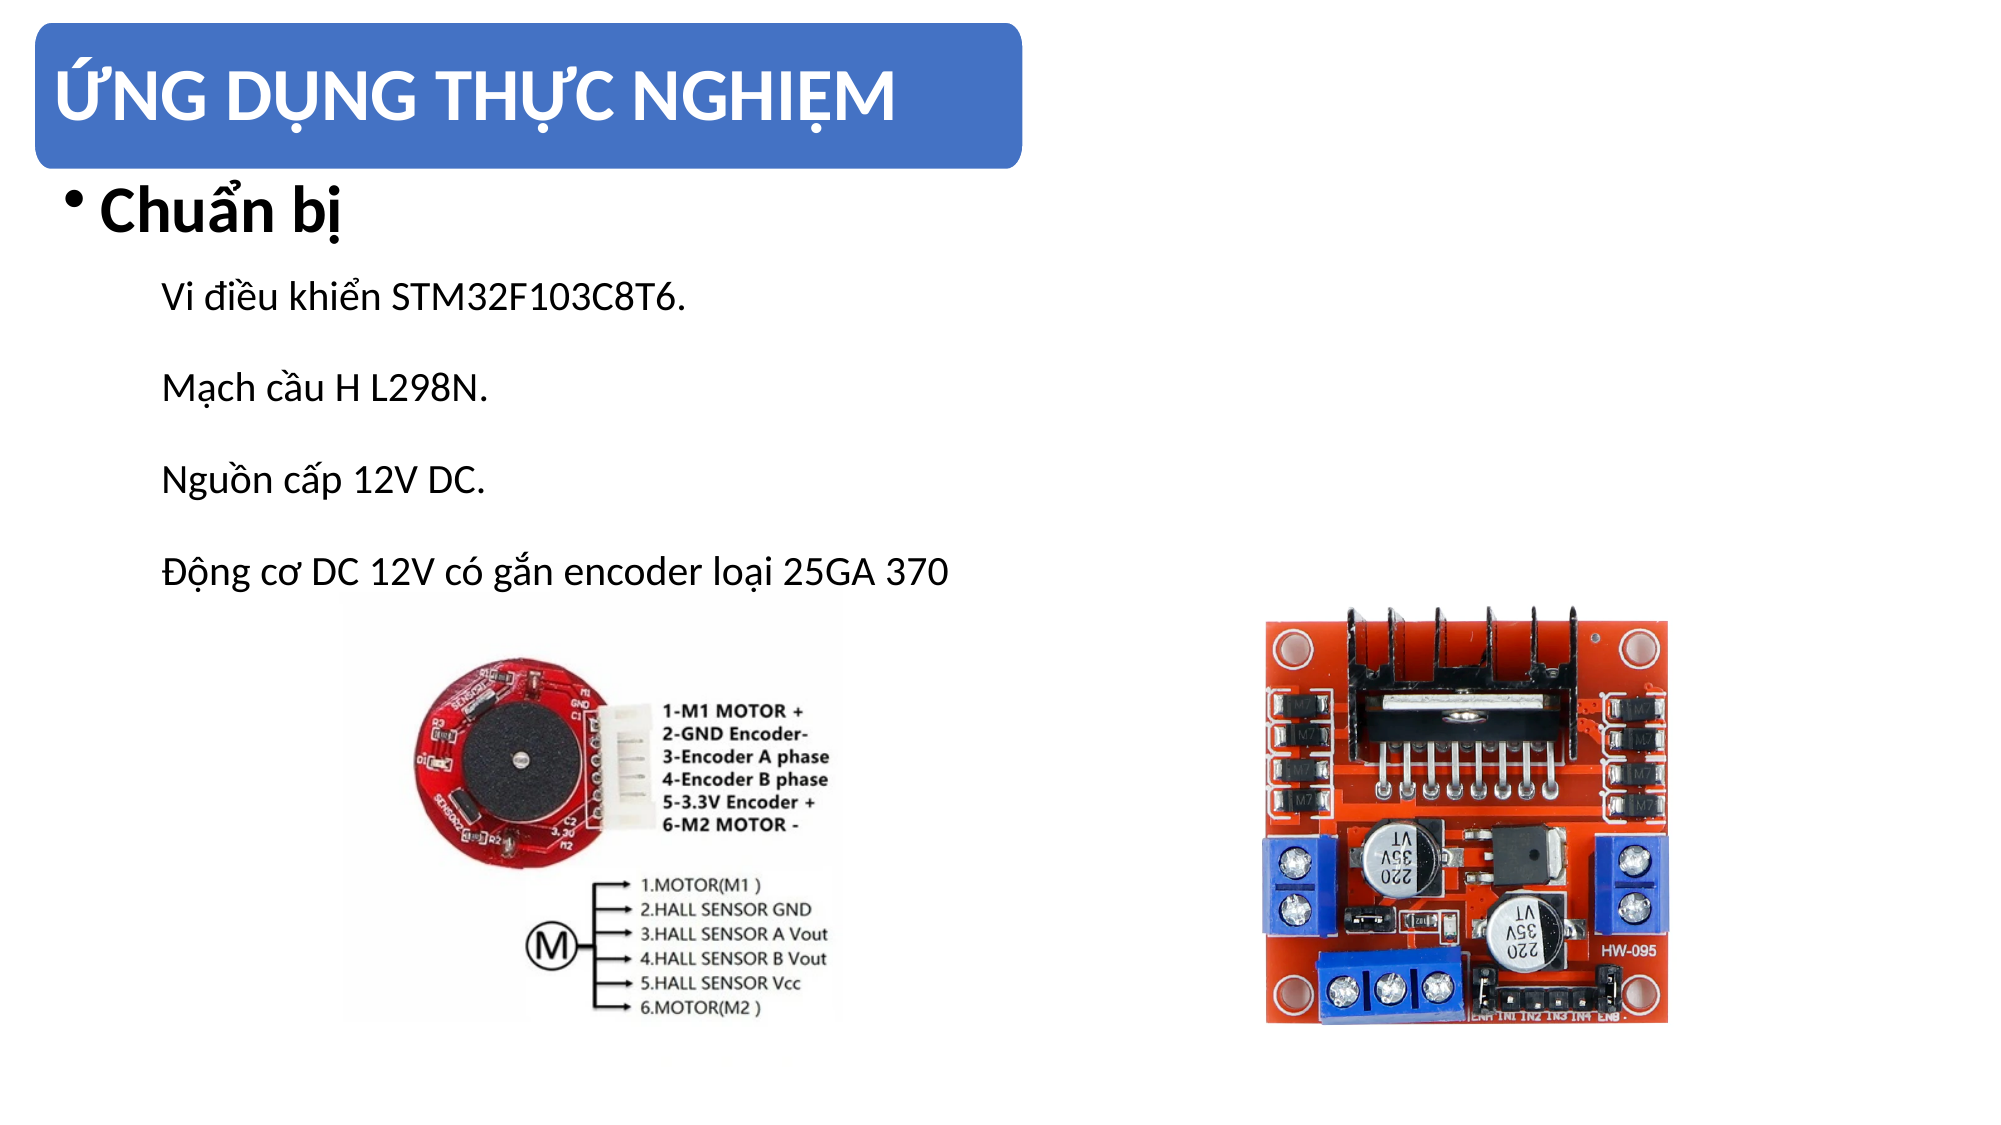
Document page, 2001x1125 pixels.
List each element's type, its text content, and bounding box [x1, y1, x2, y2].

text_box Vi điều khiển STM32F103C8T6. Mạch cầu H L298N. Nguồn cấp 12V DC. Động cơ DC 12V có gắn encoder loại 25GA 370 [109, 269, 1024, 601]
picture [338, 563, 843, 1067]
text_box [33, 21, 1024, 269]
picture [1157, 512, 1776, 1125]
